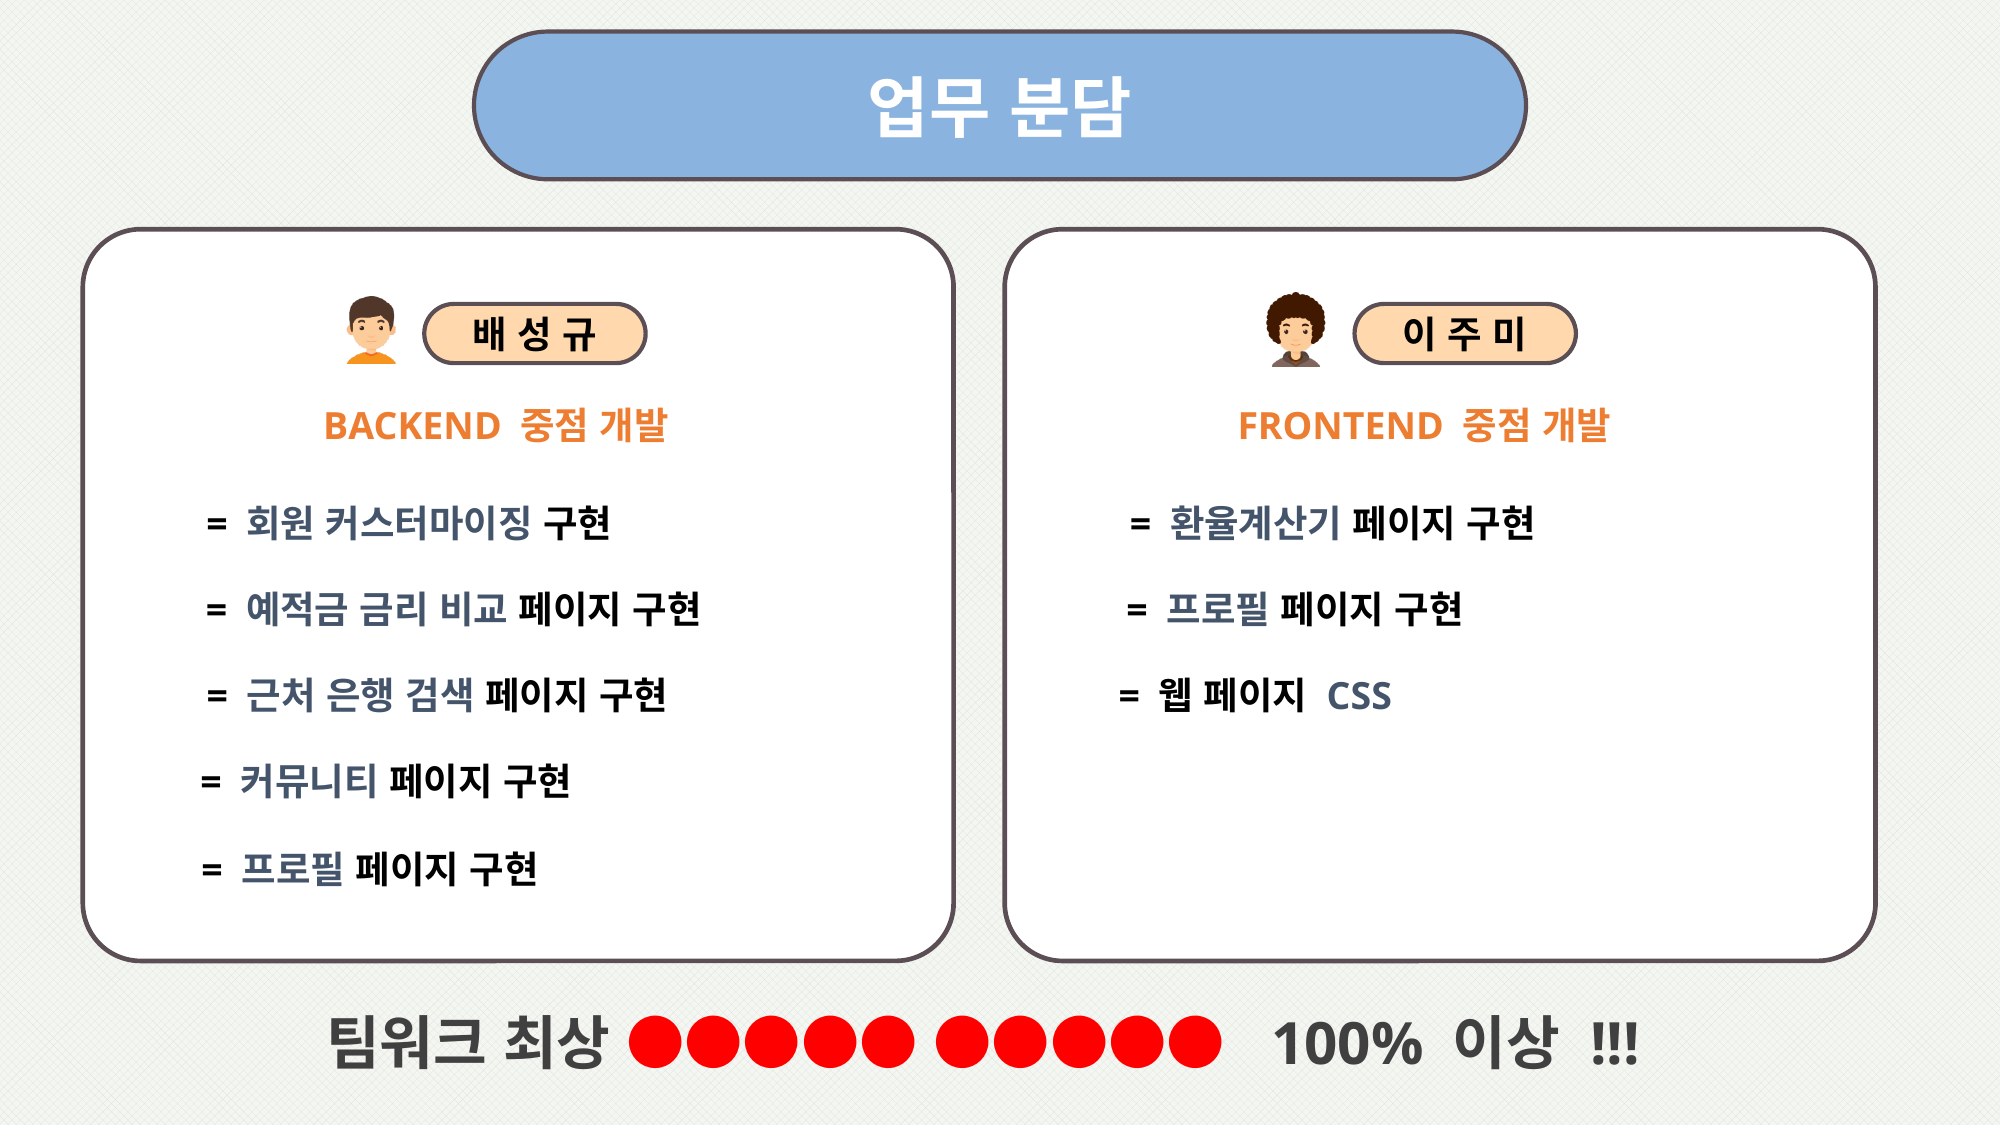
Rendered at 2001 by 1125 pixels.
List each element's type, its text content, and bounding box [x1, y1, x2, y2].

text_box 작으면 : 반응속도가 떨어짐 [81, 228, 955, 962]
text_box 작으면 : 반응속도가 떨어짐 [1003, 228, 1877, 962]
text_box = 근처 은행 검색 페이지 구현 [191, 664, 684, 725]
picture [337, 296, 405, 364]
text_box FRONTEND 중점 개발 [1222, 394, 1706, 455]
text_box = 프로필 페이지 구현 [186, 838, 554, 899]
picture [1258, 292, 1334, 368]
text_box = 커뮤니티 페이지 구현 [185, 750, 588, 811]
text_box 이 주 미 [1353, 302, 1577, 365]
text_box = 회원 커스터마이징 구현 [191, 492, 628, 553]
text_box = 예적금 금리 비교 페이지 구현 [191, 578, 717, 639]
text_box 업무 분담 [472, 75, 1528, 181]
text_box 팀워크 최상 ●●●●● ●●●●● 100% 이상 !!! [311, 998, 1765, 1084]
text_box = 환율계산기 페이지 구현 [1115, 492, 1551, 553]
text_box 배 성 규 [423, 302, 647, 365]
text_box = 프로필 페이지 구현 [1111, 578, 1479, 639]
text_box BACKEND 중점 개발 [308, 394, 713, 455]
text_box = 웹 페이지 CSS [1103, 664, 1408, 725]
text_box [0, 0, 2000, 75]
